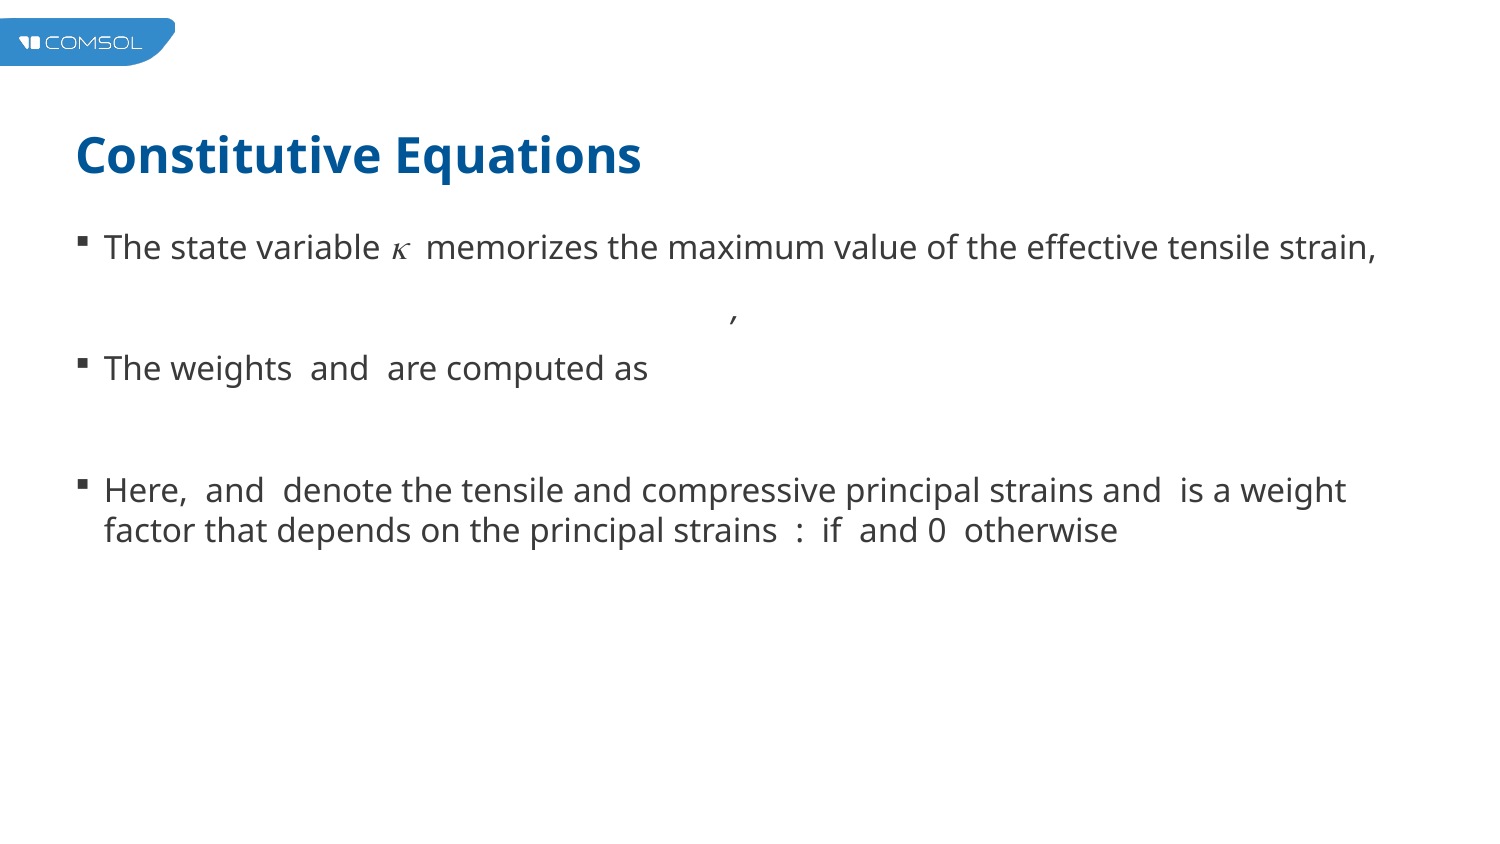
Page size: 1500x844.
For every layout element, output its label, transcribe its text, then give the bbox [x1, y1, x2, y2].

title Constitutive Equations [75, 96, 1438, 219]
